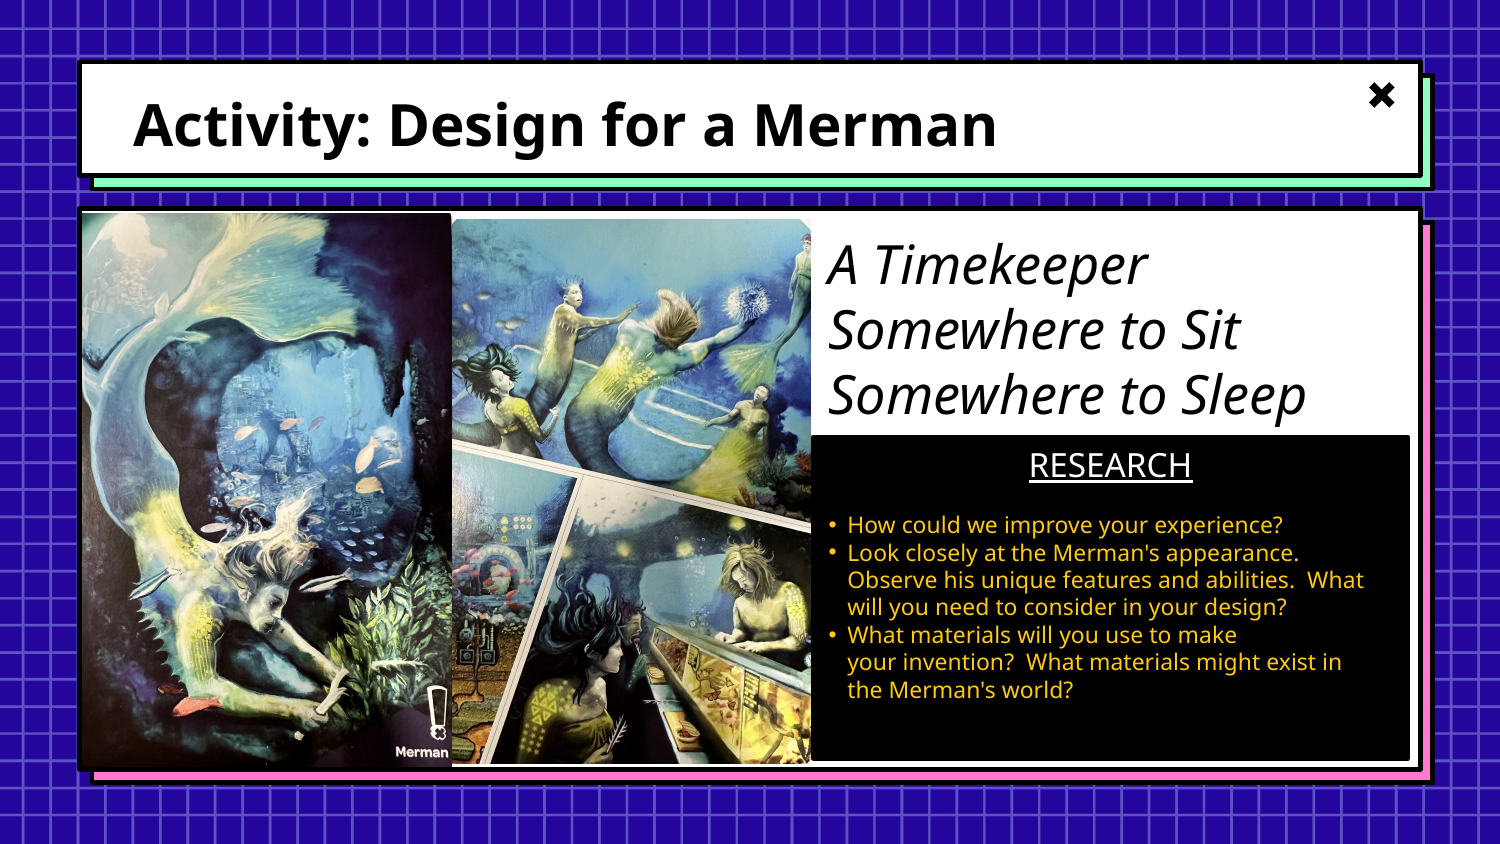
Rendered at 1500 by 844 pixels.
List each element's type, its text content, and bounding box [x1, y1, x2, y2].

picture [0, 0, 1500, 844]
title Activity: Design for a Merman [118, 72, 1382, 167]
text_box A Timekeeper Somewhere to Sit Somewhere to Sleep [811, 216, 1410, 435]
text_box RESEARCH How could we improve your experience? Look closely at the Merman's appearance. Observe his unique features and abilities. What will you need to consider in your design? What materials will you use to make your invention? What materials might exist in the Merman's world? [815, 435, 1410, 761]
